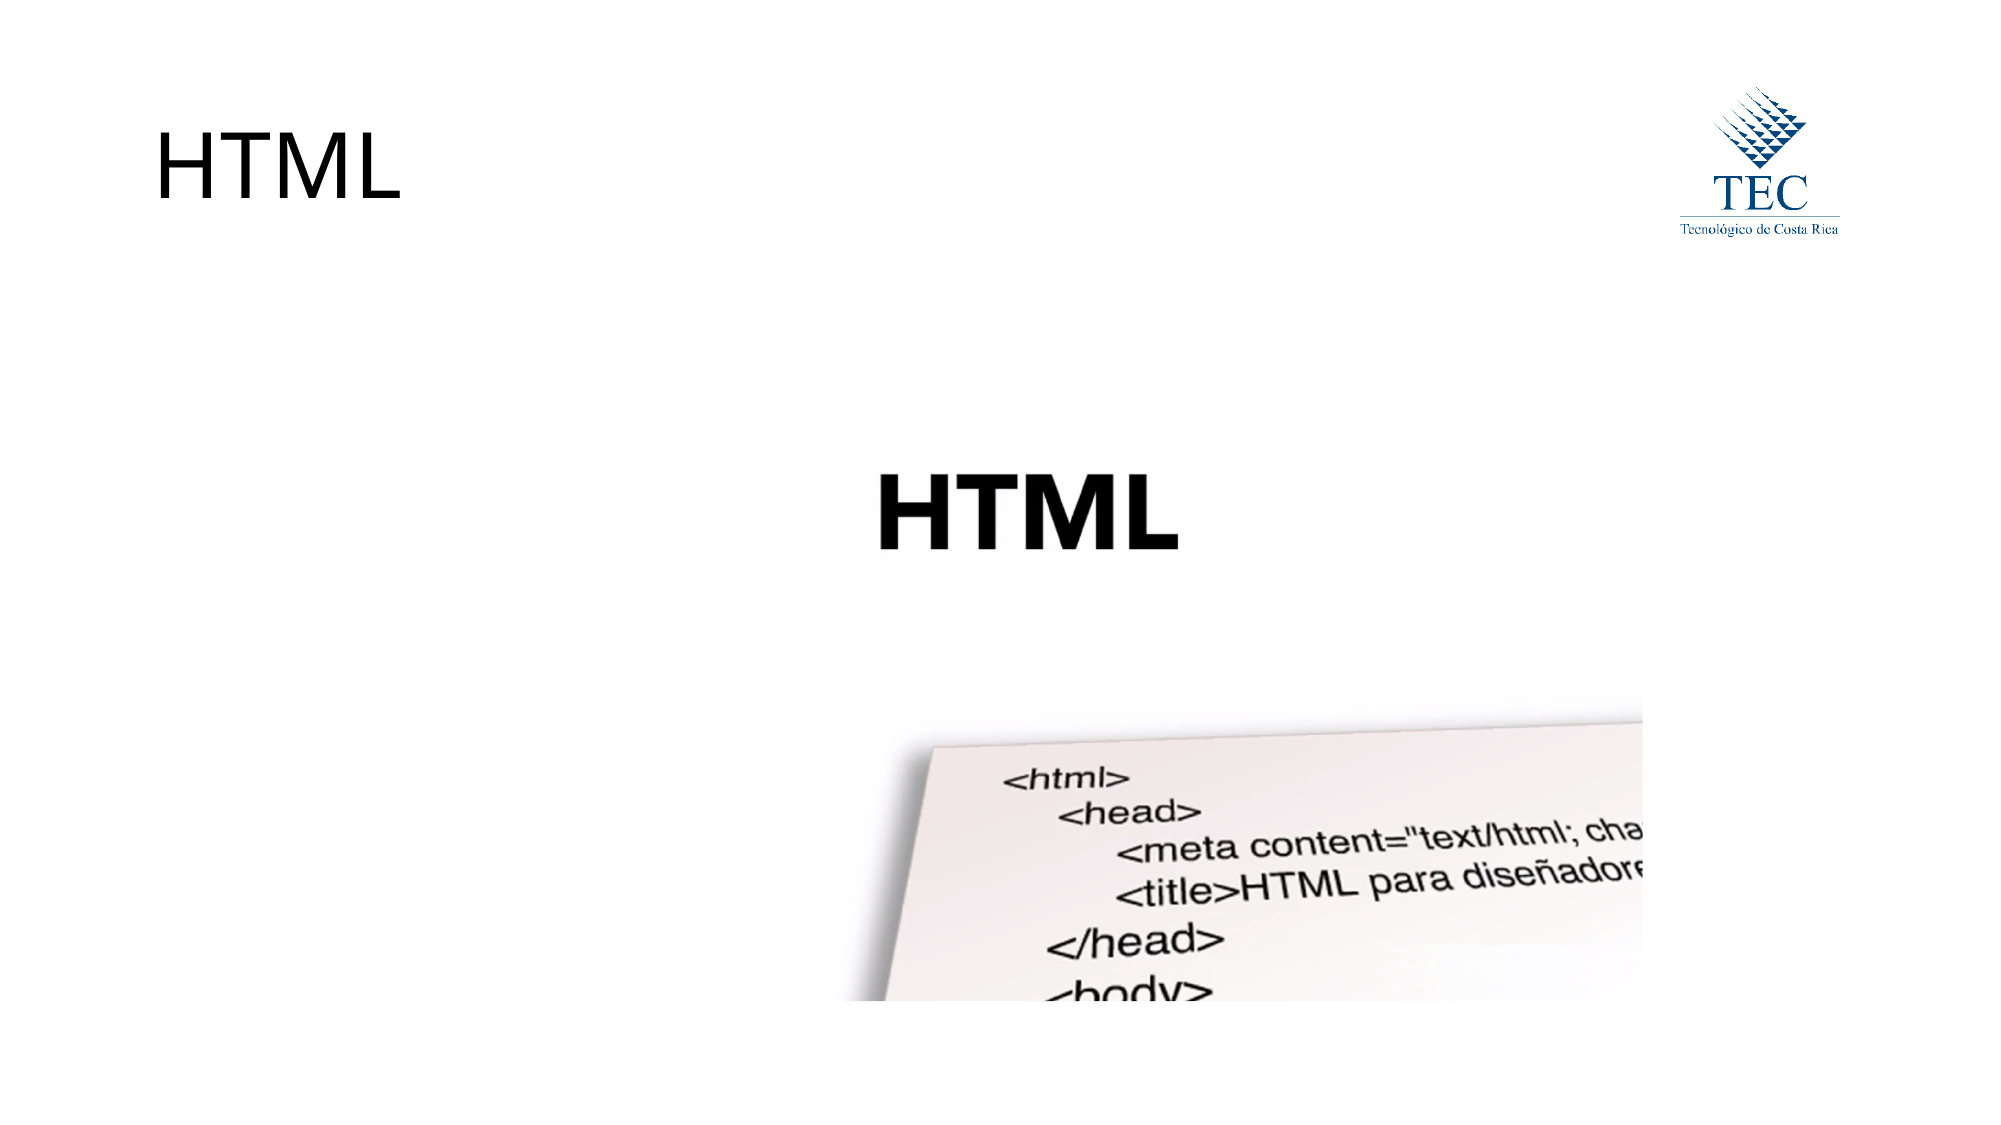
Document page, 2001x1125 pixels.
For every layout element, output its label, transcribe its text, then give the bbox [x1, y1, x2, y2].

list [408, 323, 1643, 1002]
picture [1676, 80, 1843, 240]
title HTML [137, 59, 1863, 278]
